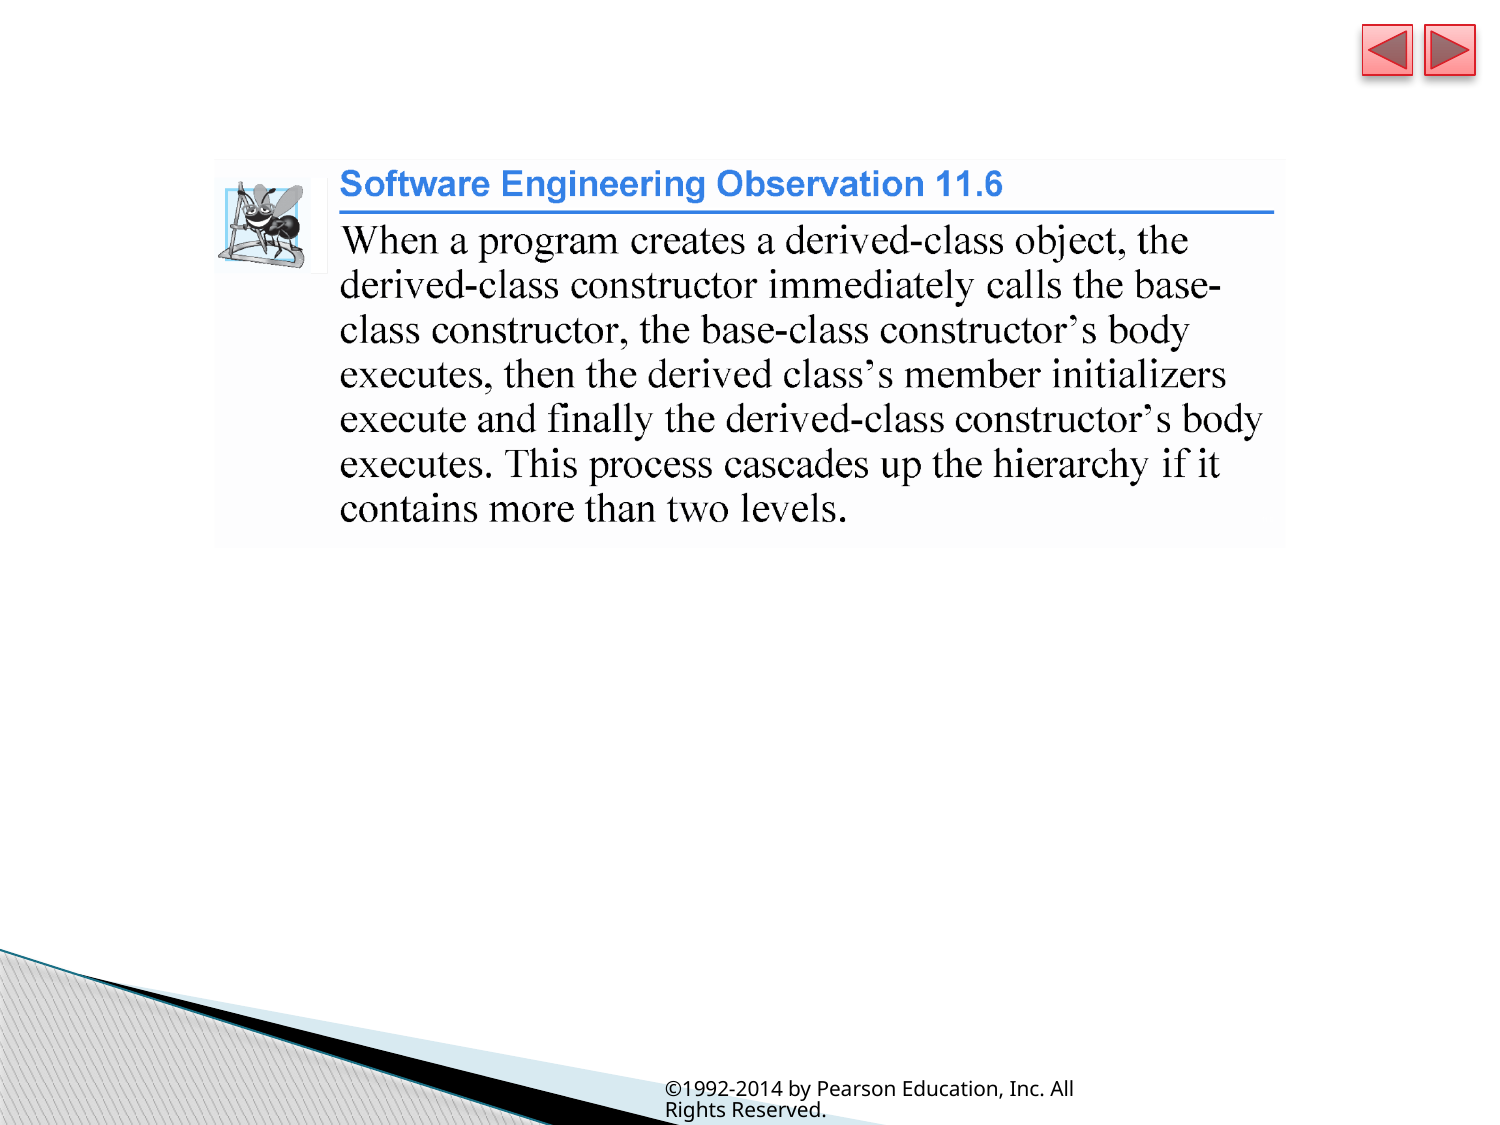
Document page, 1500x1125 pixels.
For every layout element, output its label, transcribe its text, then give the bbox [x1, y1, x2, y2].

picture [0, 106, 1500, 1018]
footer ©1992-2014 by Pearson Education, Inc. All Rights Reserved. [650, 1051, 1105, 1112]
